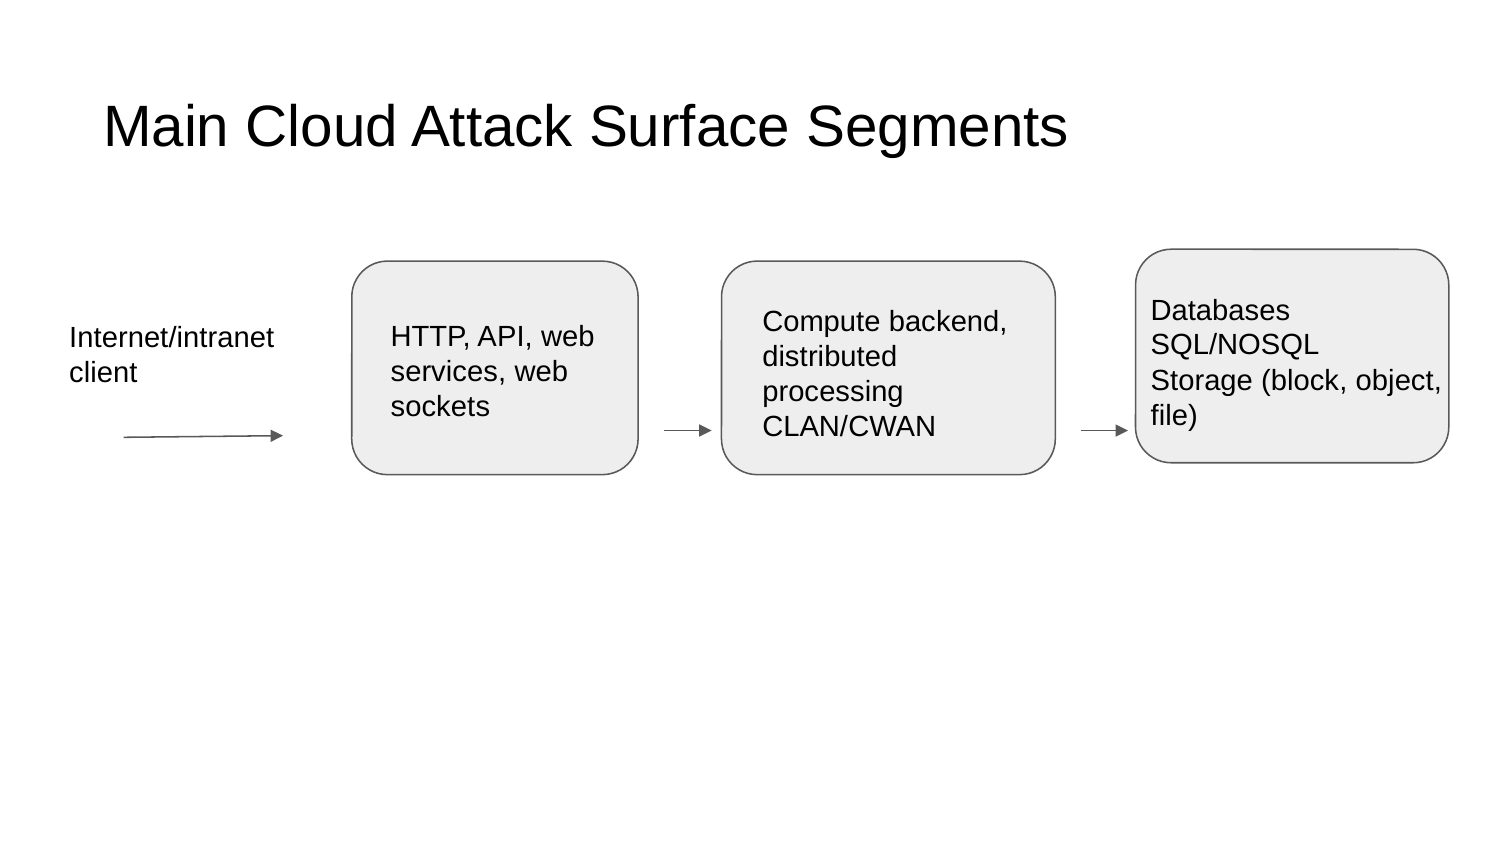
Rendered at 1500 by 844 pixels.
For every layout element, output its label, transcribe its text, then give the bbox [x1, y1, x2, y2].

text_box [721, 261, 1056, 475]
text_box [1136, 436, 1448, 463]
text_box Databases SQL/NOSQL Storage (block, object, file) [1135, 275, 1463, 436]
text_box [351, 261, 639, 475]
text_box Internet/intranet client [54, 303, 304, 398]
text_box Compute backend, distributed processing CLAN/CWAN [747, 287, 1050, 448]
title Main Cloud Attack Surface Segments [88, 72, 1203, 167]
text_box [1136, 249, 1448, 275]
text_box HTTP, API, web services, web sockets [375, 302, 662, 463]
